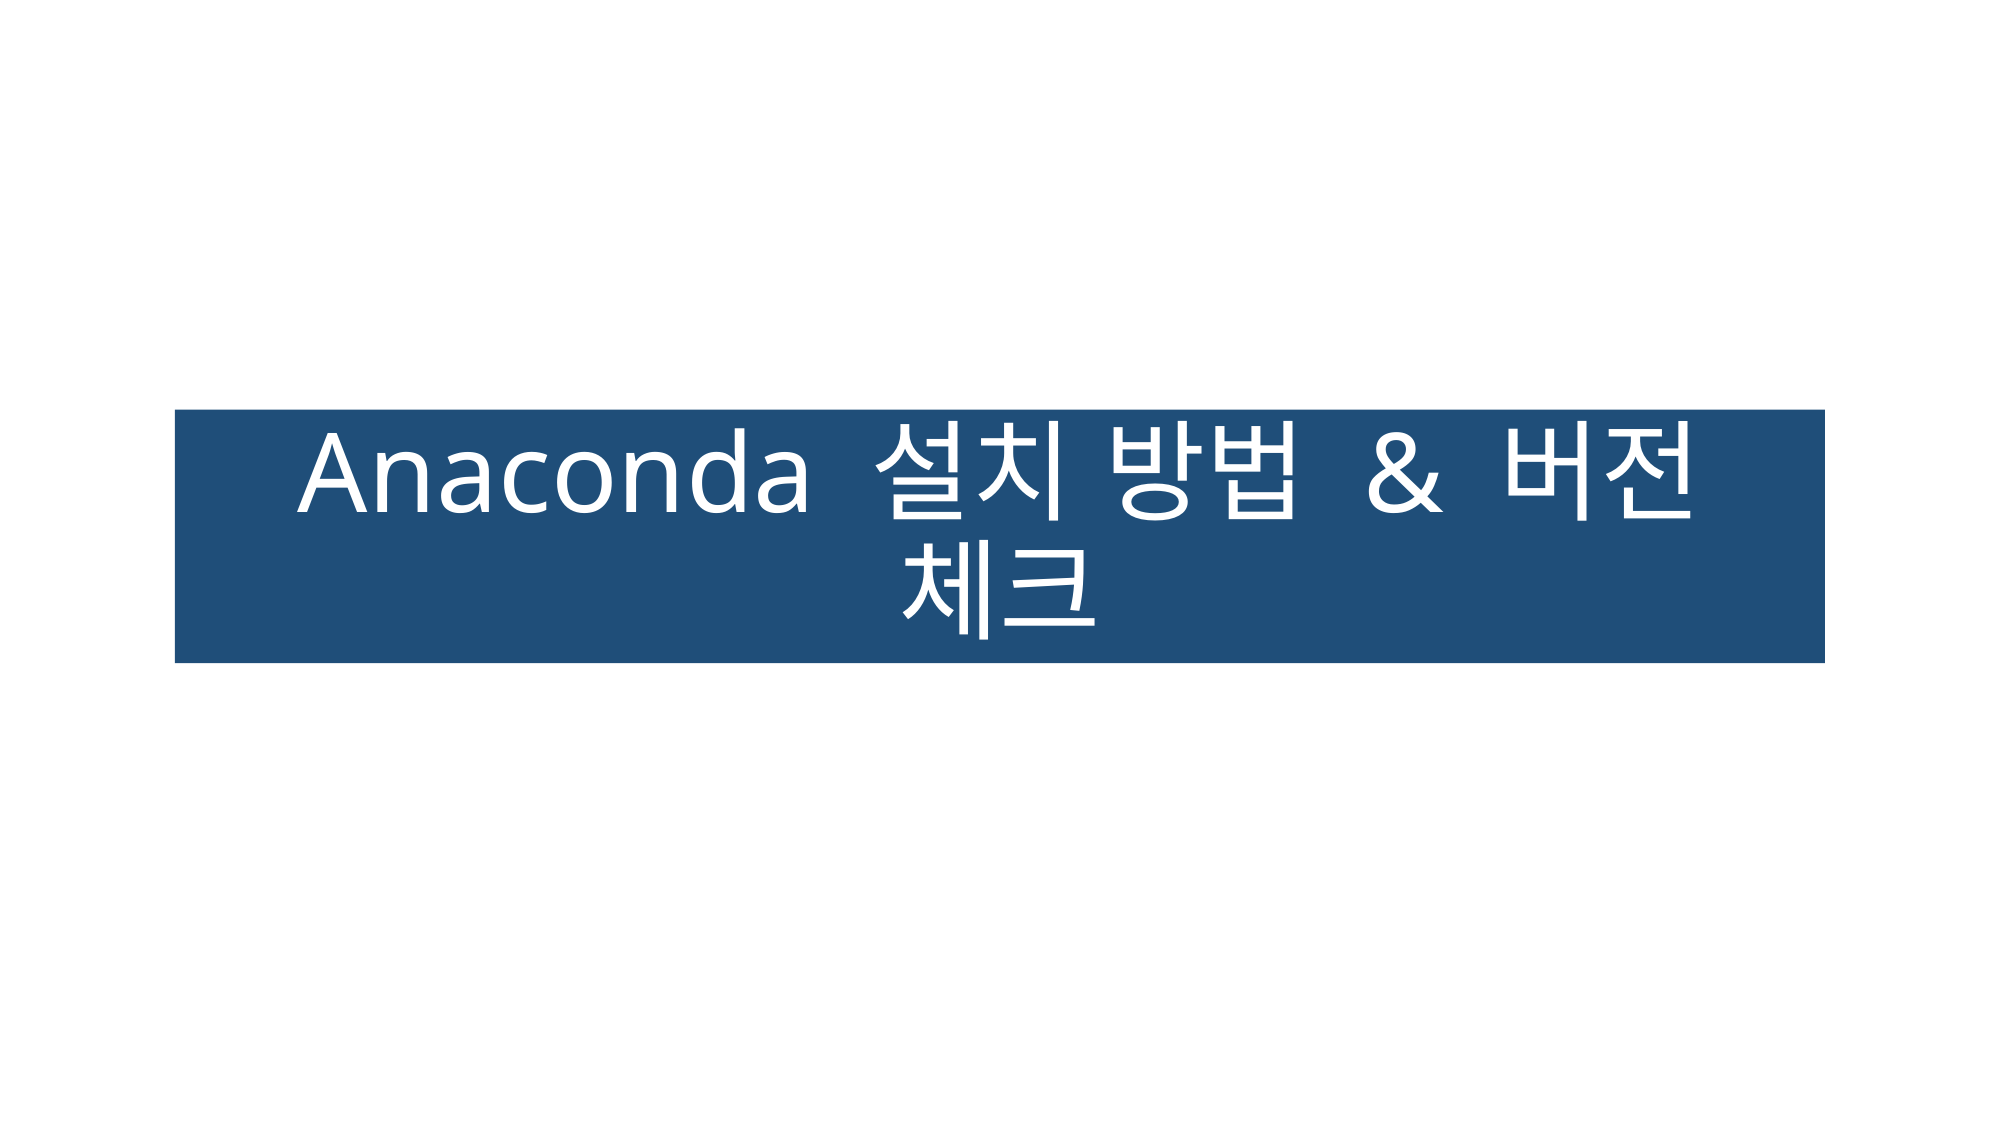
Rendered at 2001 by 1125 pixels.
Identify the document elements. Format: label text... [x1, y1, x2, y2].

title Anaconda 설치 방법 & 버전 체크 [174, 409, 1825, 664]
